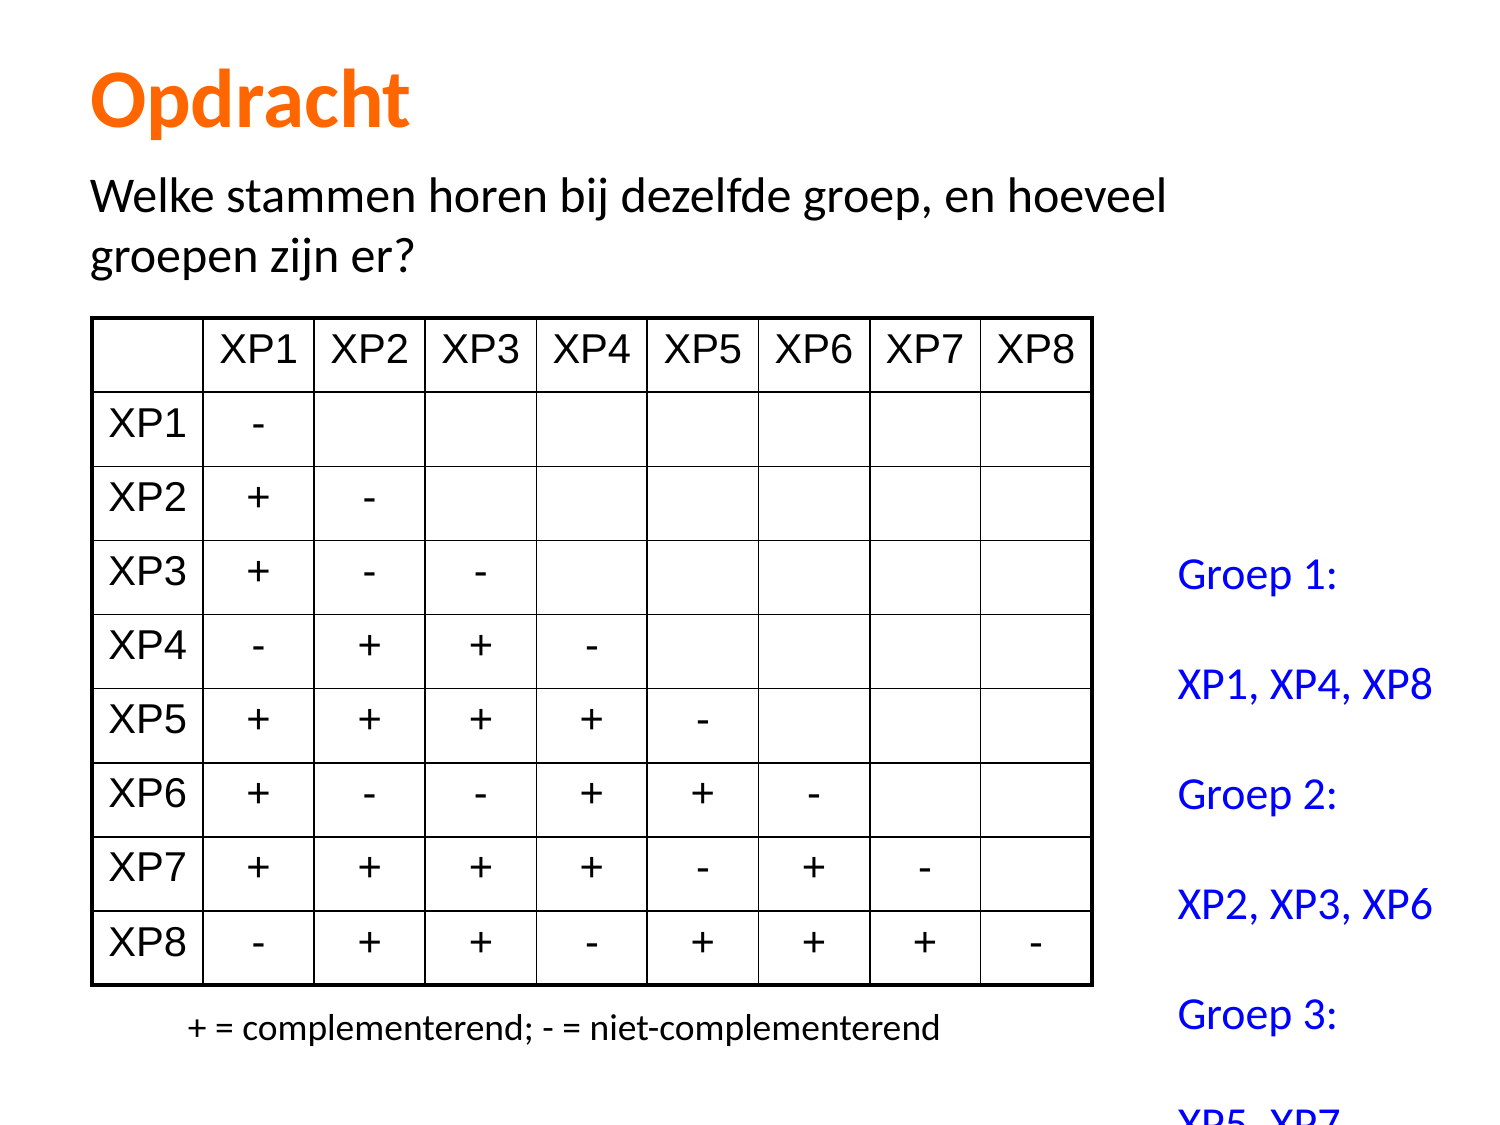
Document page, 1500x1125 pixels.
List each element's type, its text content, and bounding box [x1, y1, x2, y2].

table_cell XP4 [94, 615, 202, 688]
table_cell - [426, 764, 536, 836]
table_cell [871, 764, 980, 836]
table_cell + [315, 615, 424, 688]
table_cell + [315, 912, 424, 983]
table_cell + [648, 764, 758, 836]
table_cell + [648, 912, 758, 983]
table_header XP7 [871, 320, 980, 391]
table_cell [981, 689, 1090, 762]
table_cell + [537, 764, 646, 836]
table_cell [537, 541, 646, 614]
table_cell - [537, 912, 646, 983]
table_cell [981, 838, 1090, 910]
table_cell - [315, 764, 424, 836]
table_header XP2 [315, 320, 424, 391]
table_cell + [426, 615, 536, 688]
table_cell - [648, 689, 758, 762]
table_cell [981, 393, 1090, 466]
table_cell + [426, 912, 536, 983]
text_box Groep 1: XP1, XP4, XP8 Groep 2: XP2, XP3, XP6 Groep 3: XP5, XP7 [1162, 536, 1473, 1125]
table_cell [759, 467, 869, 540]
table_cell [759, 615, 869, 688]
table_cell + [204, 541, 313, 614]
table_header XP3 [426, 320, 536, 391]
table_cell - [204, 393, 313, 466]
table_cell + [759, 838, 869, 910]
table_cell [648, 393, 758, 466]
table_header XP5 [648, 320, 758, 391]
table_cell [537, 393, 646, 466]
table_header [94, 320, 202, 391]
table_cell + [537, 838, 646, 910]
table_header XP8 [981, 320, 1090, 391]
table_cell [871, 467, 980, 540]
table_cell + [204, 838, 313, 910]
table_cell - [871, 838, 980, 910]
table_cell XP1 [94, 393, 202, 466]
table_cell [871, 689, 980, 762]
table_header XP1 [204, 320, 313, 391]
table_cell + [871, 912, 980, 983]
text_box + = complementerend; - = niet-complementerend [173, 995, 1082, 1056]
table_cell + [315, 838, 424, 910]
table_cell XP7 [94, 838, 202, 910]
table_cell XP8 [94, 912, 202, 983]
table_cell [537, 467, 646, 540]
table_cell [871, 541, 980, 614]
table_cell [981, 764, 1090, 836]
table_cell [759, 689, 869, 762]
table_cell - [759, 764, 869, 836]
table_cell XP6 [94, 764, 202, 836]
title Opdracht [75, 45, 1425, 156]
table_cell + [537, 689, 646, 762]
table_cell [759, 541, 869, 614]
table_cell [648, 541, 758, 614]
table_cell [981, 541, 1090, 614]
table_cell [426, 467, 536, 540]
table_cell [871, 393, 980, 466]
table_cell + [204, 689, 313, 762]
text_box Welke stammen horen bij dezelfde groep, en hoeveel groepen zijn er? [74, 155, 1277, 290]
table_header XP4 [537, 320, 646, 391]
table_cell - [648, 838, 758, 910]
table_cell [981, 615, 1090, 688]
table_cell [315, 393, 424, 466]
table_cell - [204, 912, 313, 983]
table_cell [871, 615, 980, 688]
table_cell - [426, 541, 536, 614]
table_cell XP2 [94, 467, 202, 540]
table_cell + [204, 467, 313, 540]
table_cell [759, 393, 869, 466]
table_cell [426, 393, 536, 466]
table_cell - [204, 615, 313, 688]
table_cell + [759, 912, 869, 983]
table_cell - [315, 467, 424, 540]
table_cell - [537, 615, 646, 688]
table_cell XP5 [94, 689, 202, 762]
table_cell [981, 467, 1090, 540]
table_cell + [426, 689, 536, 762]
table_cell - [315, 541, 424, 614]
table_cell XP3 [94, 541, 202, 614]
table_cell - [981, 912, 1090, 983]
table_cell + [426, 838, 536, 910]
table_cell [648, 467, 758, 540]
table_cell + [315, 689, 424, 762]
table_cell + [204, 764, 313, 836]
table_cell [648, 615, 758, 688]
table_header XP6 [759, 320, 869, 391]
